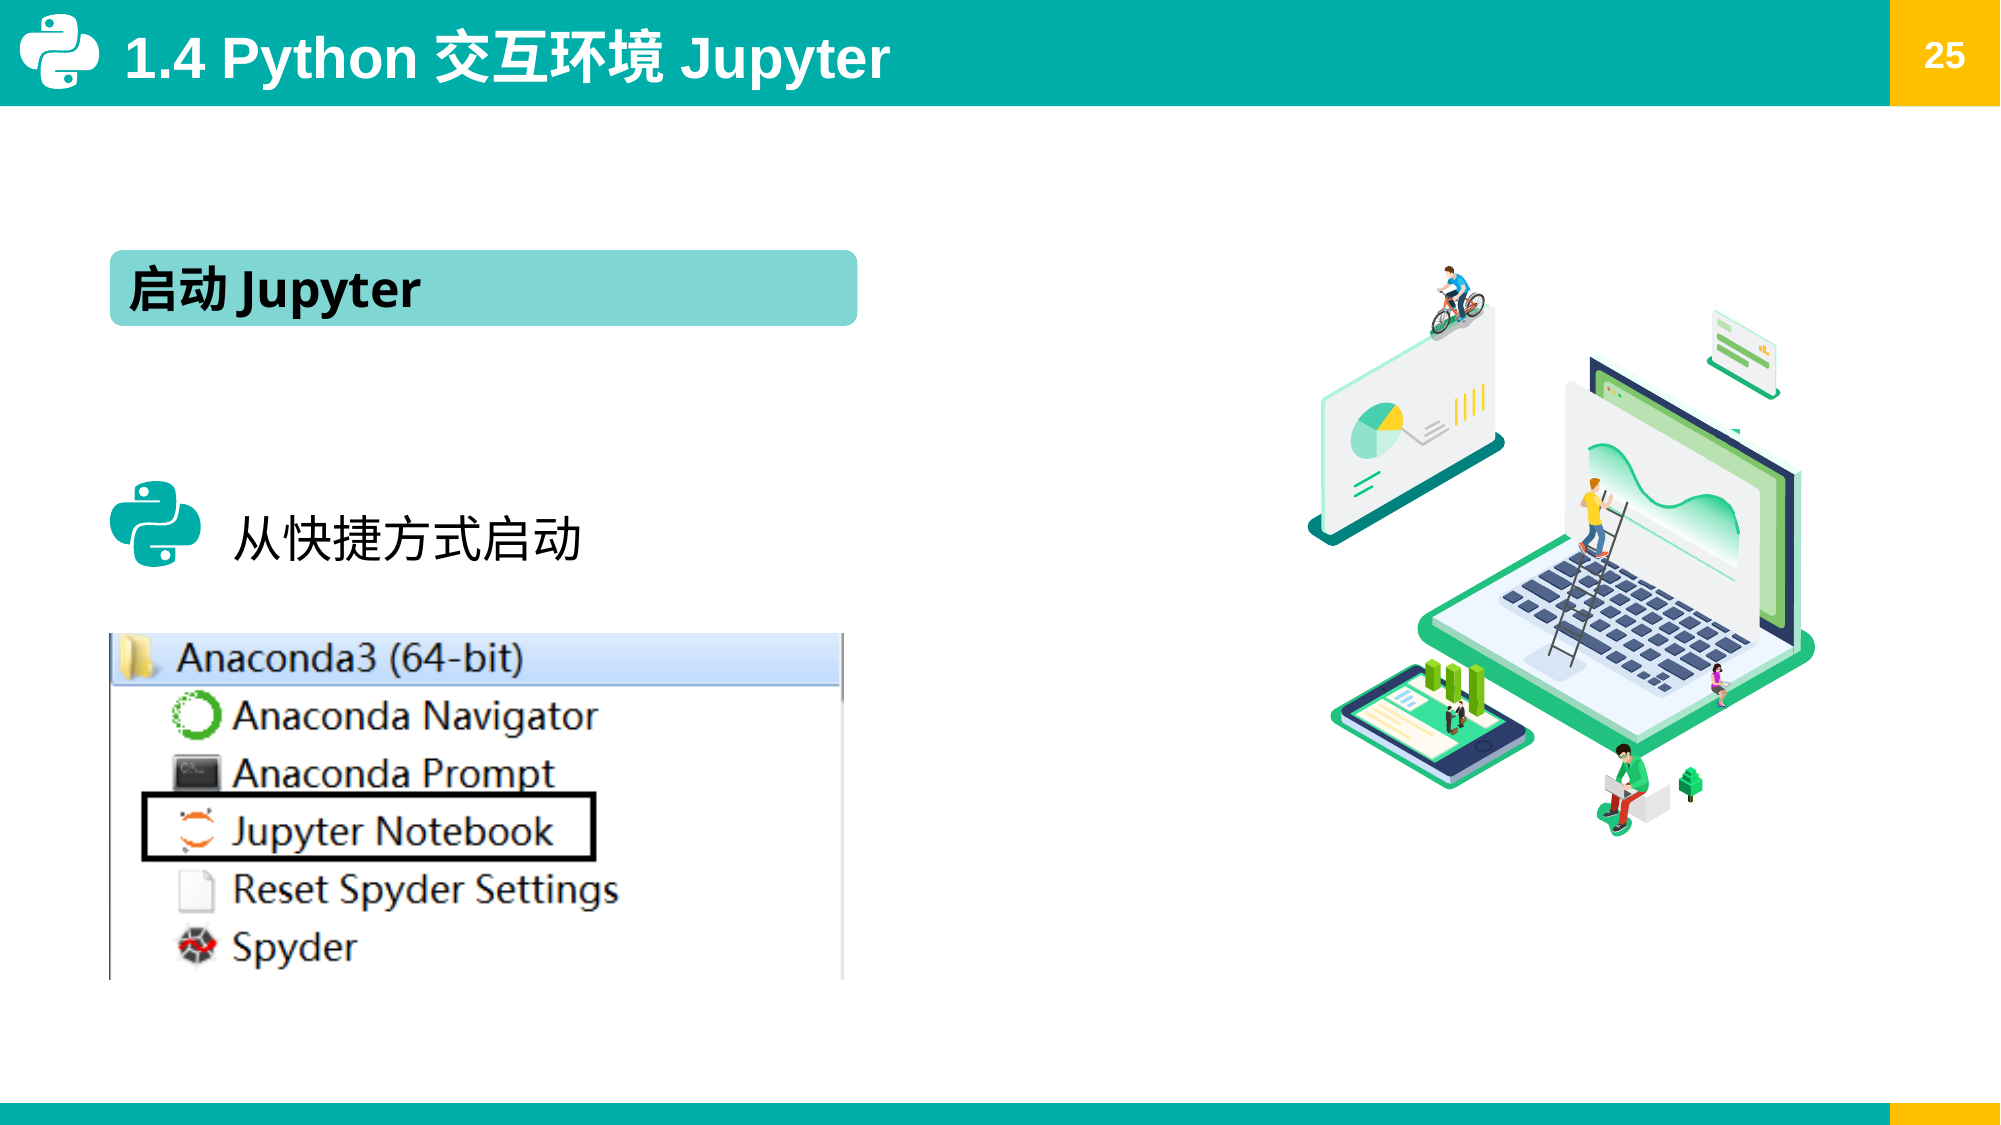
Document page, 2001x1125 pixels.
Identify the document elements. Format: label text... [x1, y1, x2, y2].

text_box [109, 481, 177, 545]
text_box 1.4 Python交互环境Jupyter [109, 12, 1263, 98]
text_box 启动Jupyter [109, 250, 858, 326]
text_box 从快捷方式启动 [218, 469, 821, 575]
text_box [133, 503, 201, 567]
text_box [1306, 265, 1818, 840]
picture [109, 633, 844, 980]
